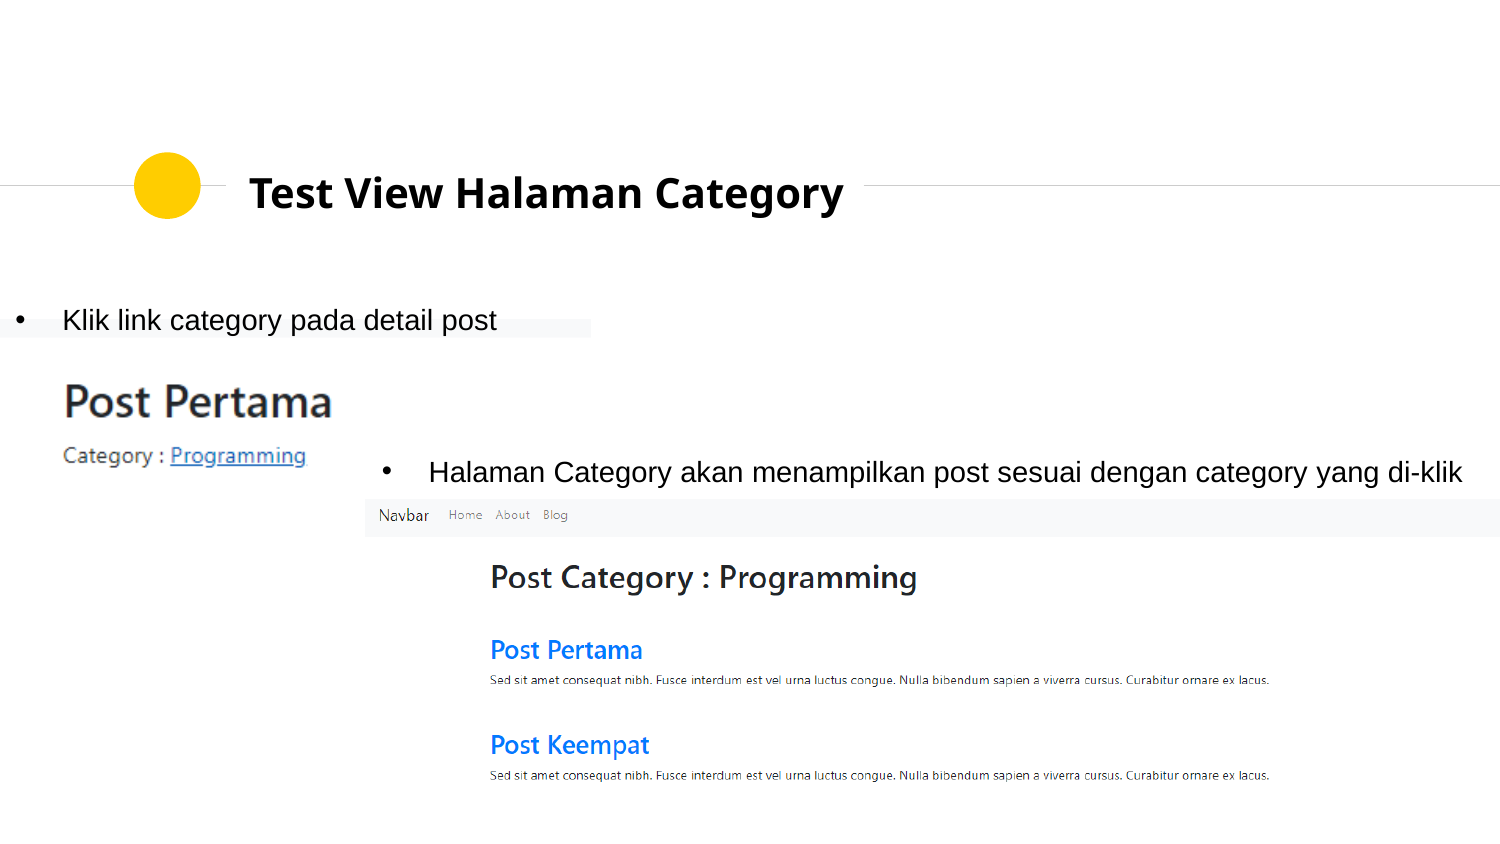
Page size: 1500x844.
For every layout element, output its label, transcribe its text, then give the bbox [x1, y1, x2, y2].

picture [365, 499, 1500, 844]
text_box Klik link category pada detail post [0, 294, 513, 317]
picture [0, 319, 591, 497]
text_box Halaman Category akan menampilkan post sesuai dengan category yang di-klik [595, 445, 1480, 496]
title Test View Halaman Category [233, 151, 871, 223]
